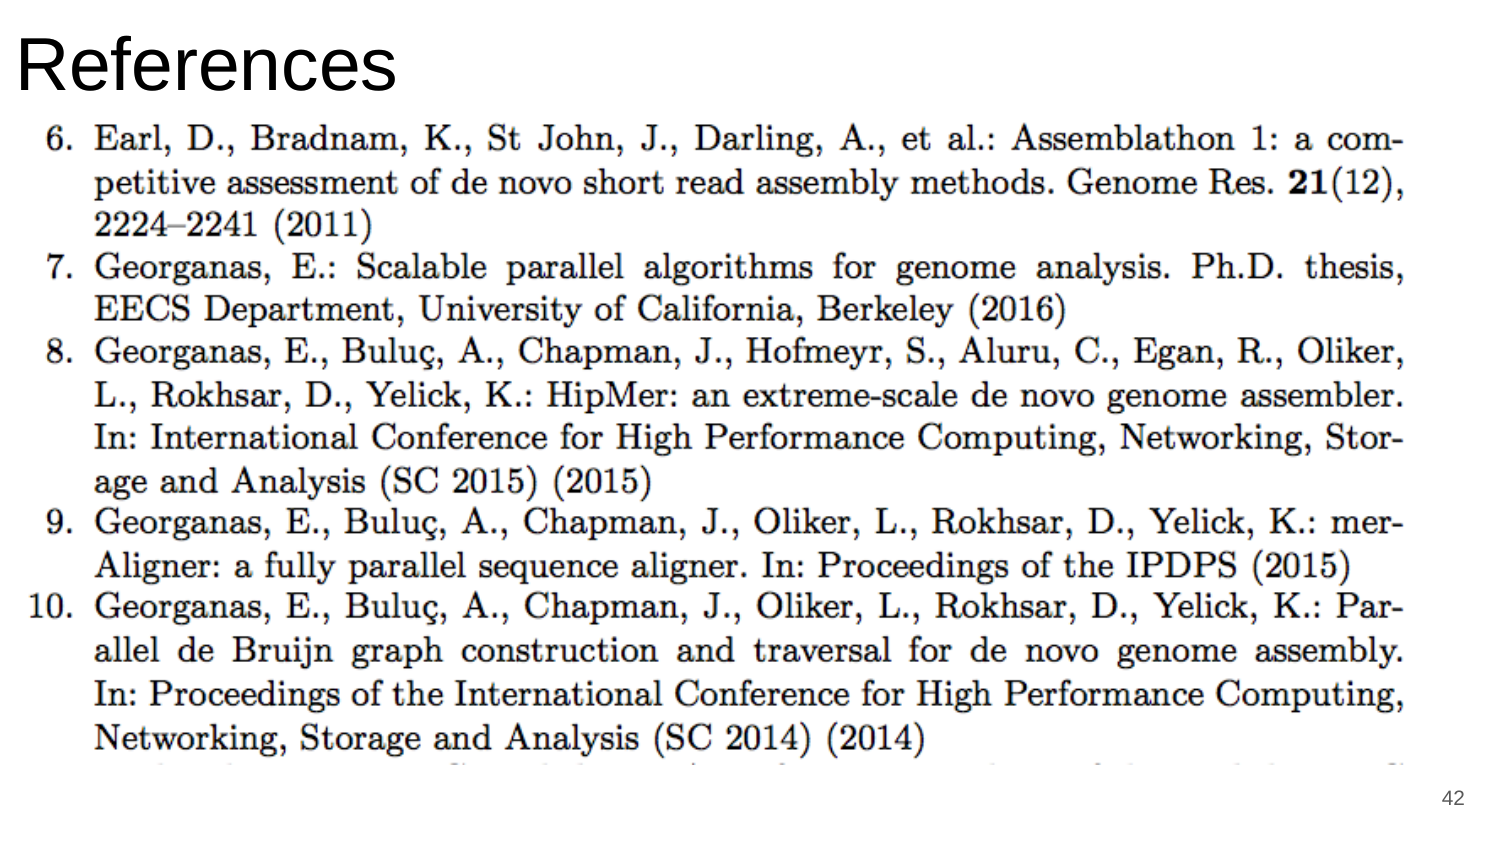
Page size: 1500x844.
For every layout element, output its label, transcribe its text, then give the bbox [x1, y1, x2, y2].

title References [0, 0, 1500, 109]
picture [19, 119, 1432, 766]
slide_number ‹#› [1389, 764, 1480, 830]
